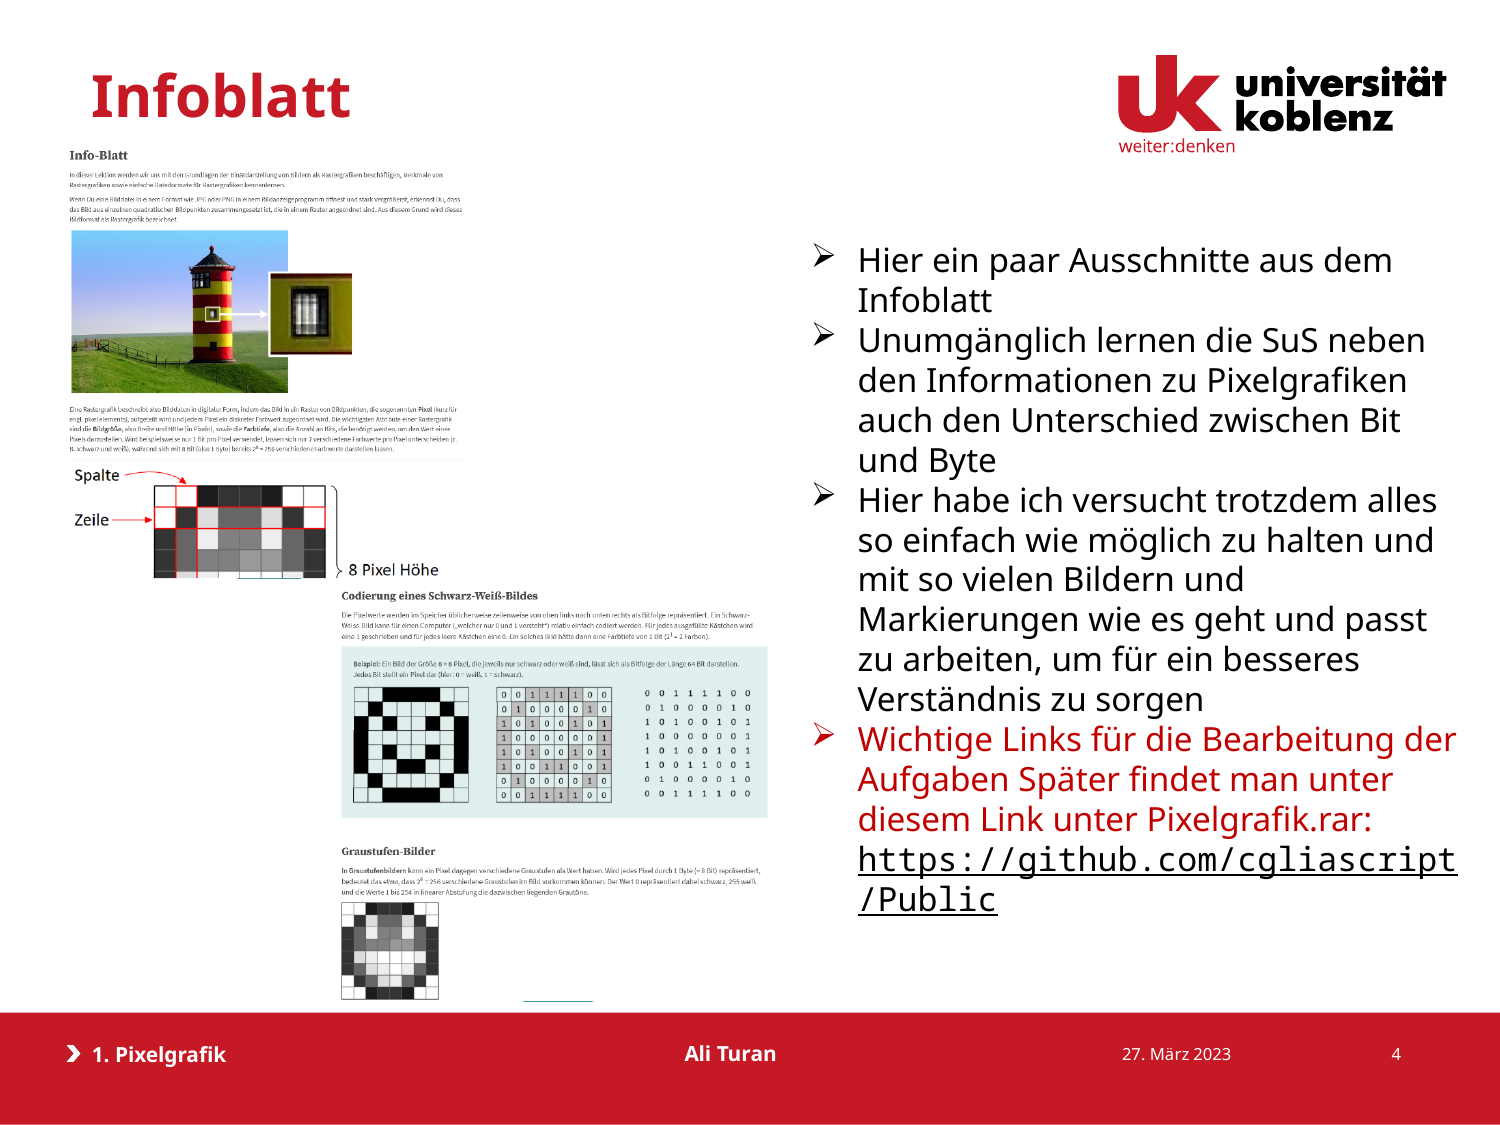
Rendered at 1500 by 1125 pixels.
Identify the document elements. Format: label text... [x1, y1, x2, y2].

picture [67, 148, 469, 579]
text_box Hier ein paar Ausschnitte aus dem Infoblatt Unumgänglich lernen die SuS neben den Informationen zu Pixelgrafiken auch den Unterschied zwischen Bit und Byte Hier habe ich versucht trotzdem alles so einfach wie möglich zu halten und mit so vielen Bildern und Markierungen wie es geht und passt zu arbeiten, um für ein besseres Verständnis zu sorgen Wichtige Links für die Bearbeitung der Aufgaben Später findet man unter diesem Link unter Pixelgrafik.rar: https://github.com/cgliascript/Public [796, 231, 1477, 1011]
title Infoblatt [77, 59, 1371, 238]
picture [339, 589, 776, 1002]
